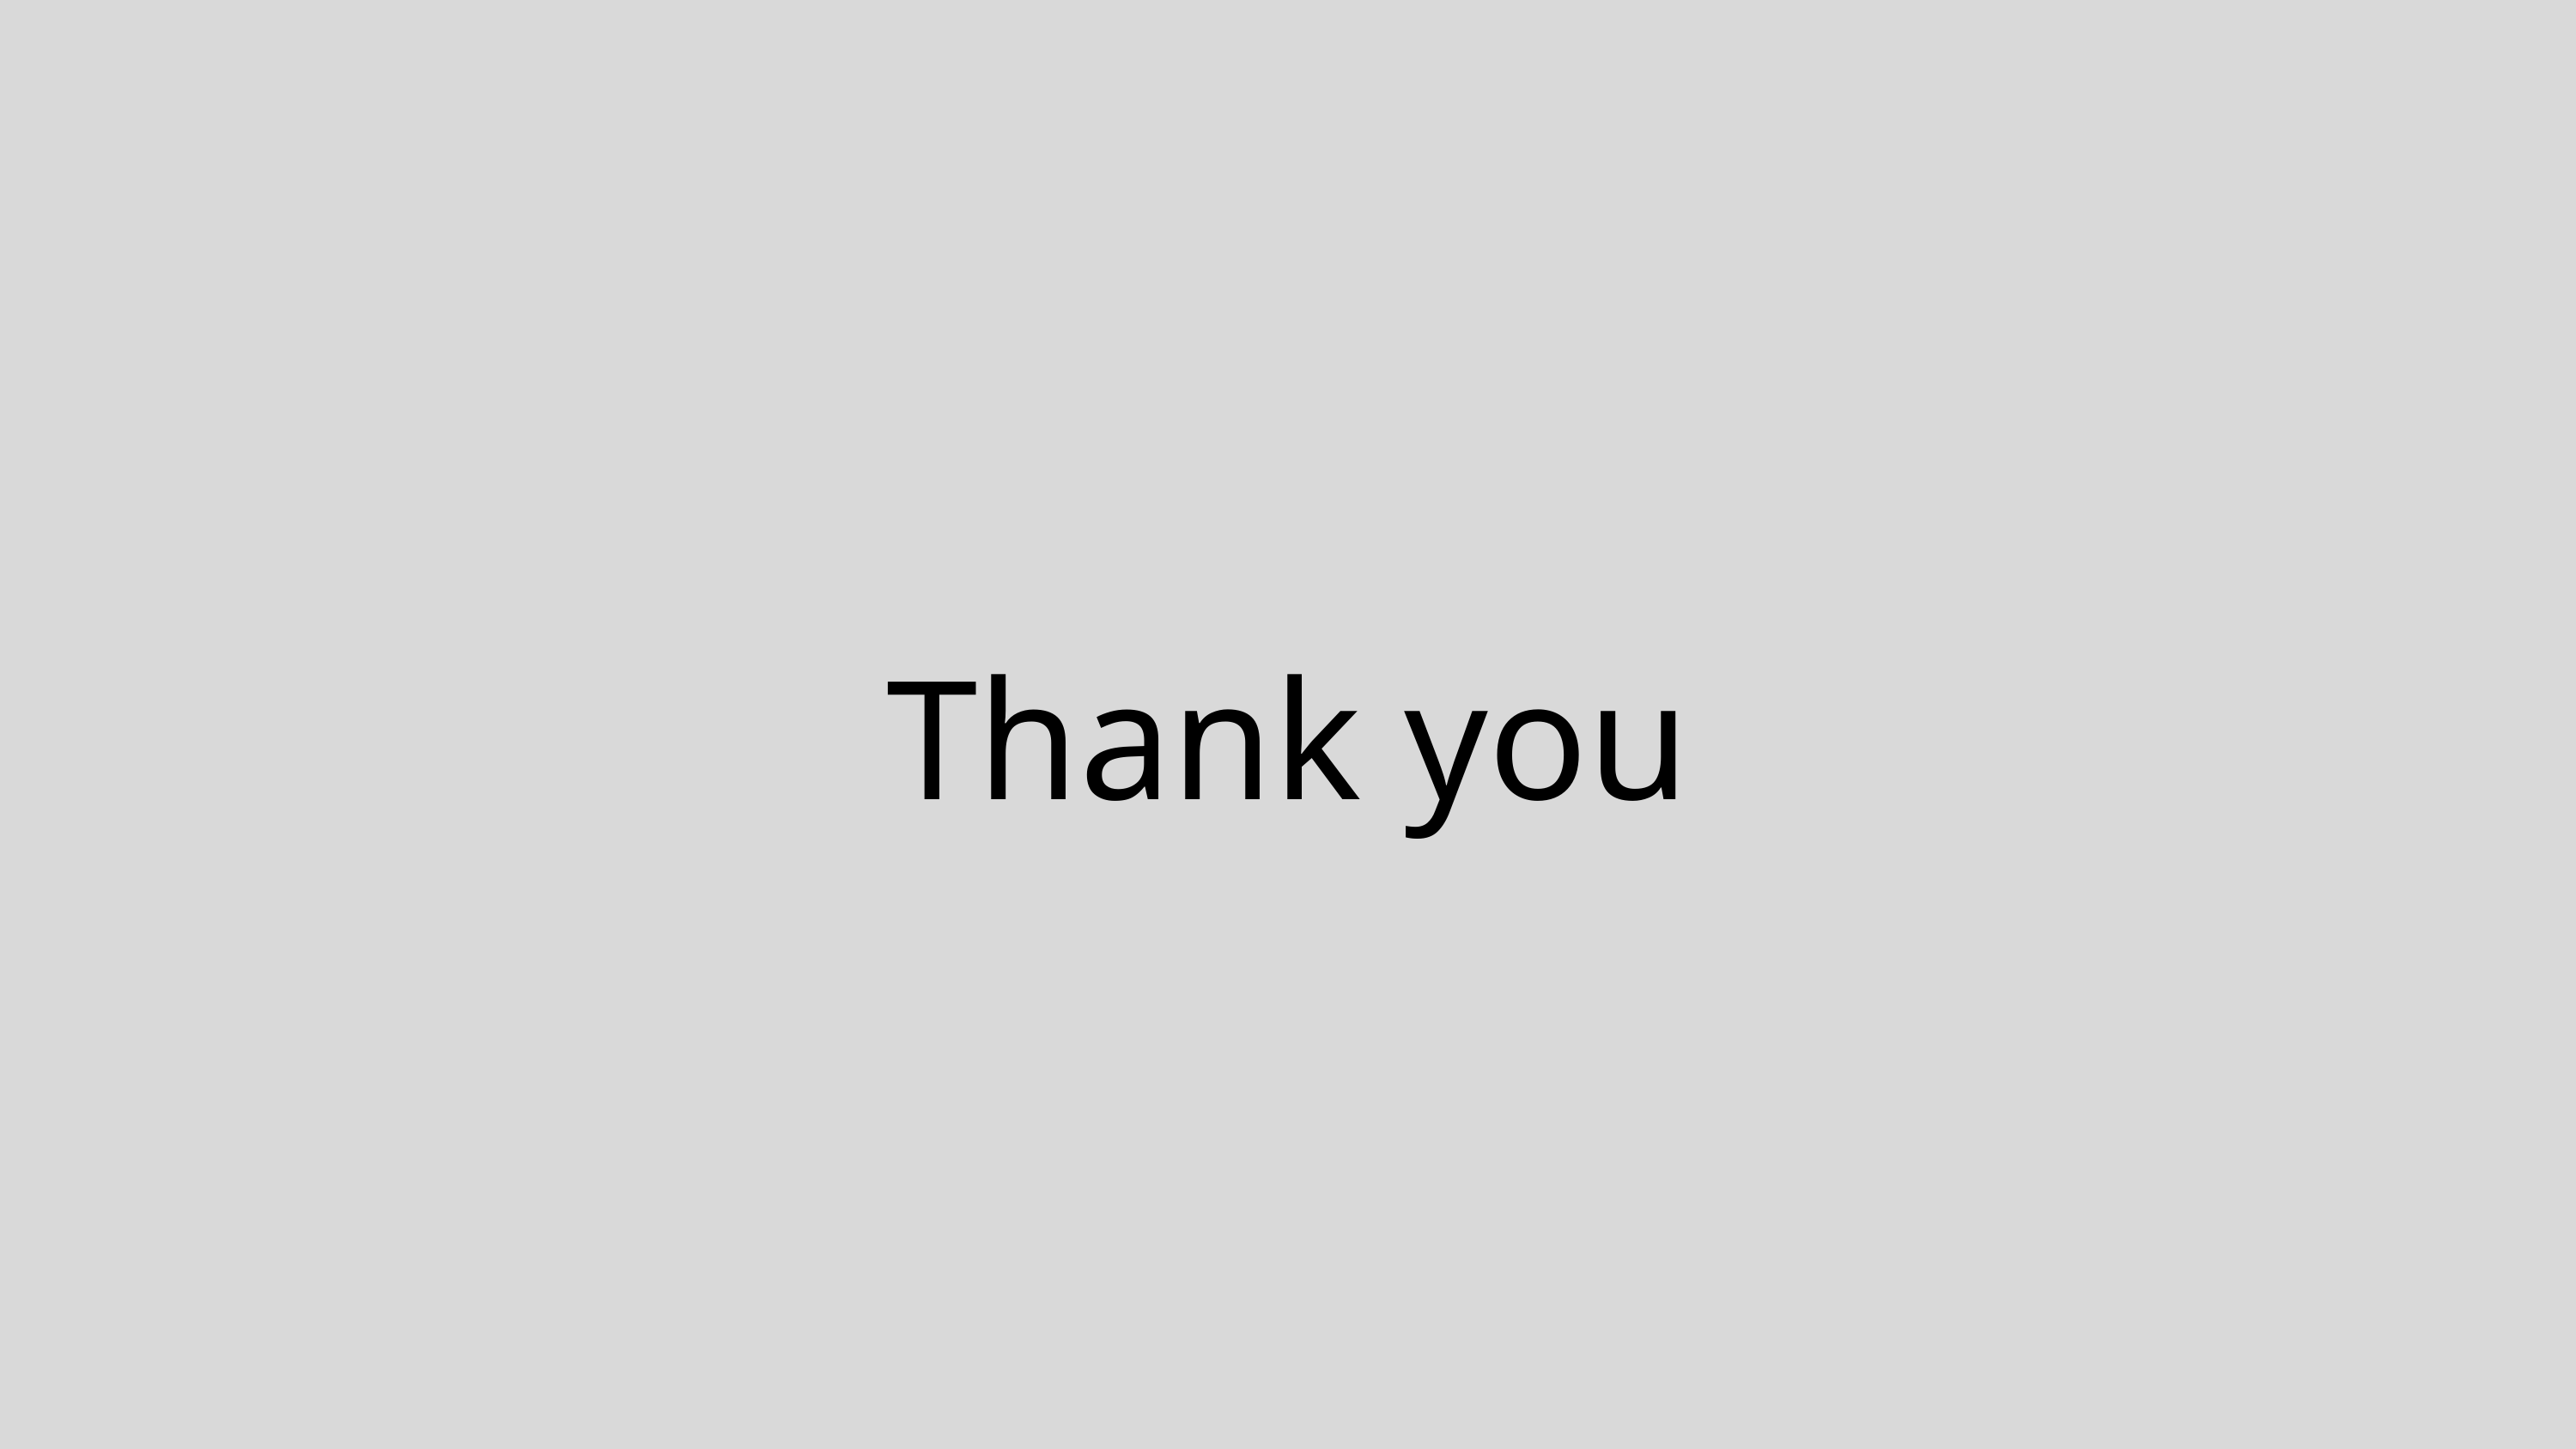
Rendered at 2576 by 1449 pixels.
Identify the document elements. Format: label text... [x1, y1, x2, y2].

text_box Thank you [874, 602, 1702, 833]
